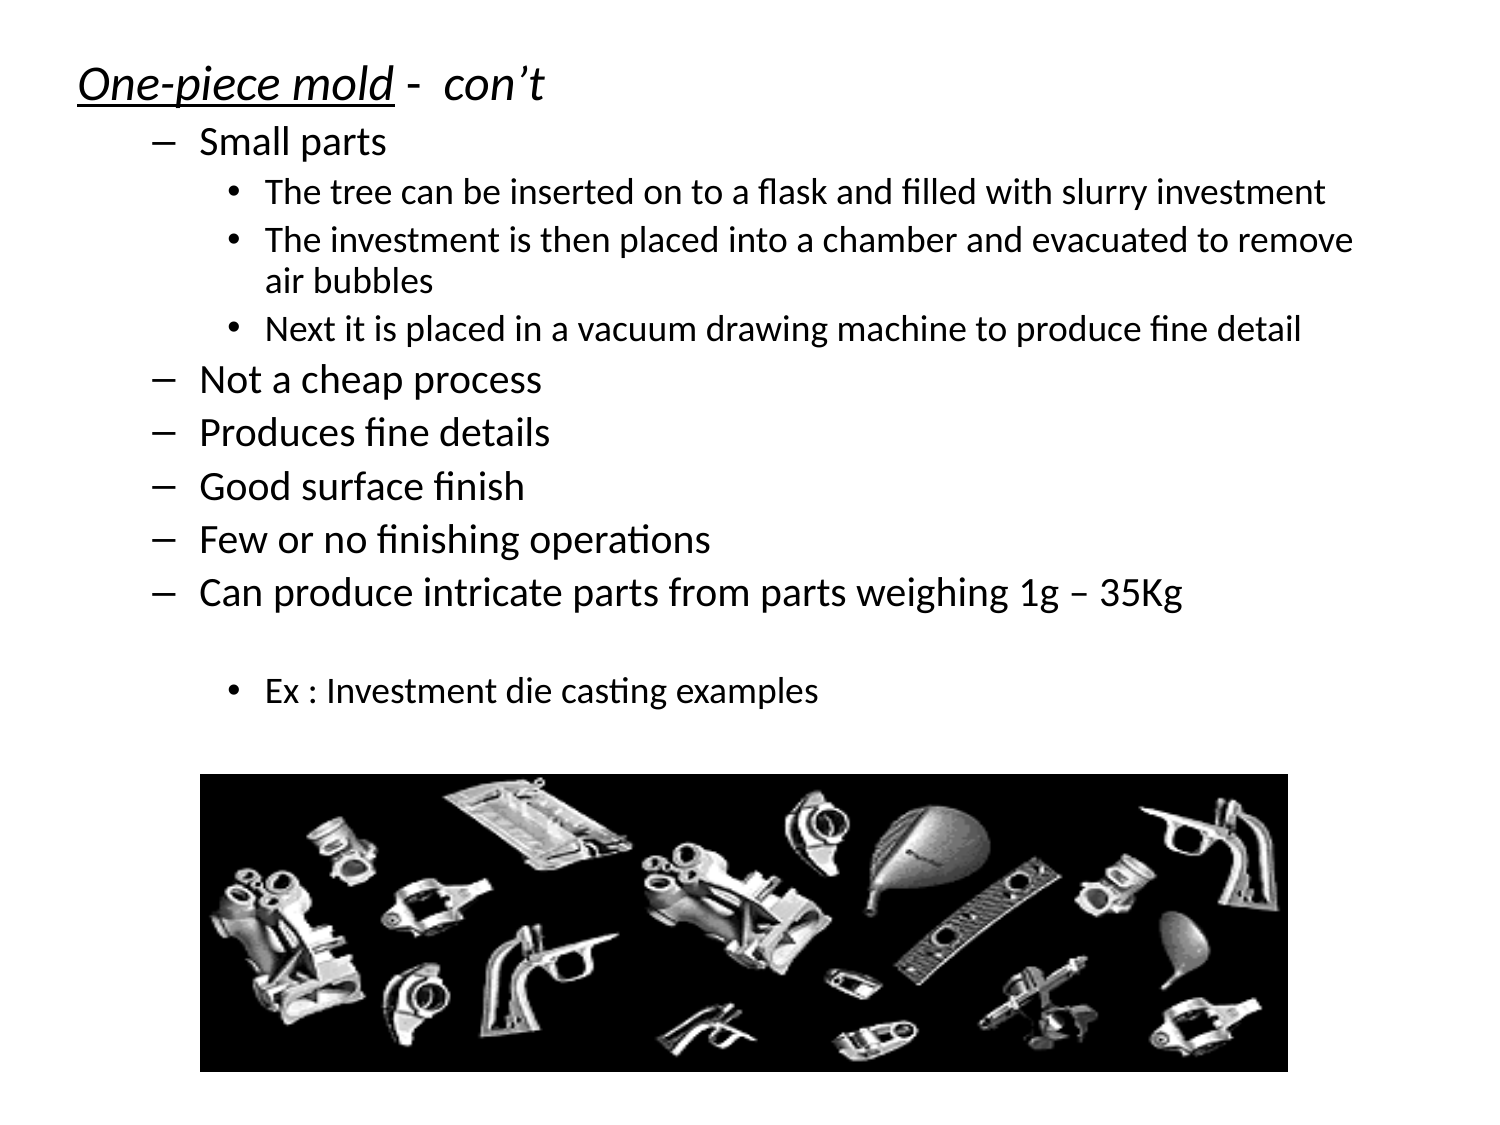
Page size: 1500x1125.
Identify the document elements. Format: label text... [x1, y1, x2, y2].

list One-piece mold - con’t Small parts The tree can be inserted on to a flask and filled with slurry investment The investment is then placed into a chamber and evacuated to remove air bubbles Next it is placed in a vacuum drawing machine to produce fine detail Not a cheap process Produces fine details Good surface finish Few or no finishing operations Can produce intricate parts from parts weighing 1g – 35Kg Ex : Investment die casting examples [62, 50, 1413, 793]
picture [199, 774, 1288, 1073]
